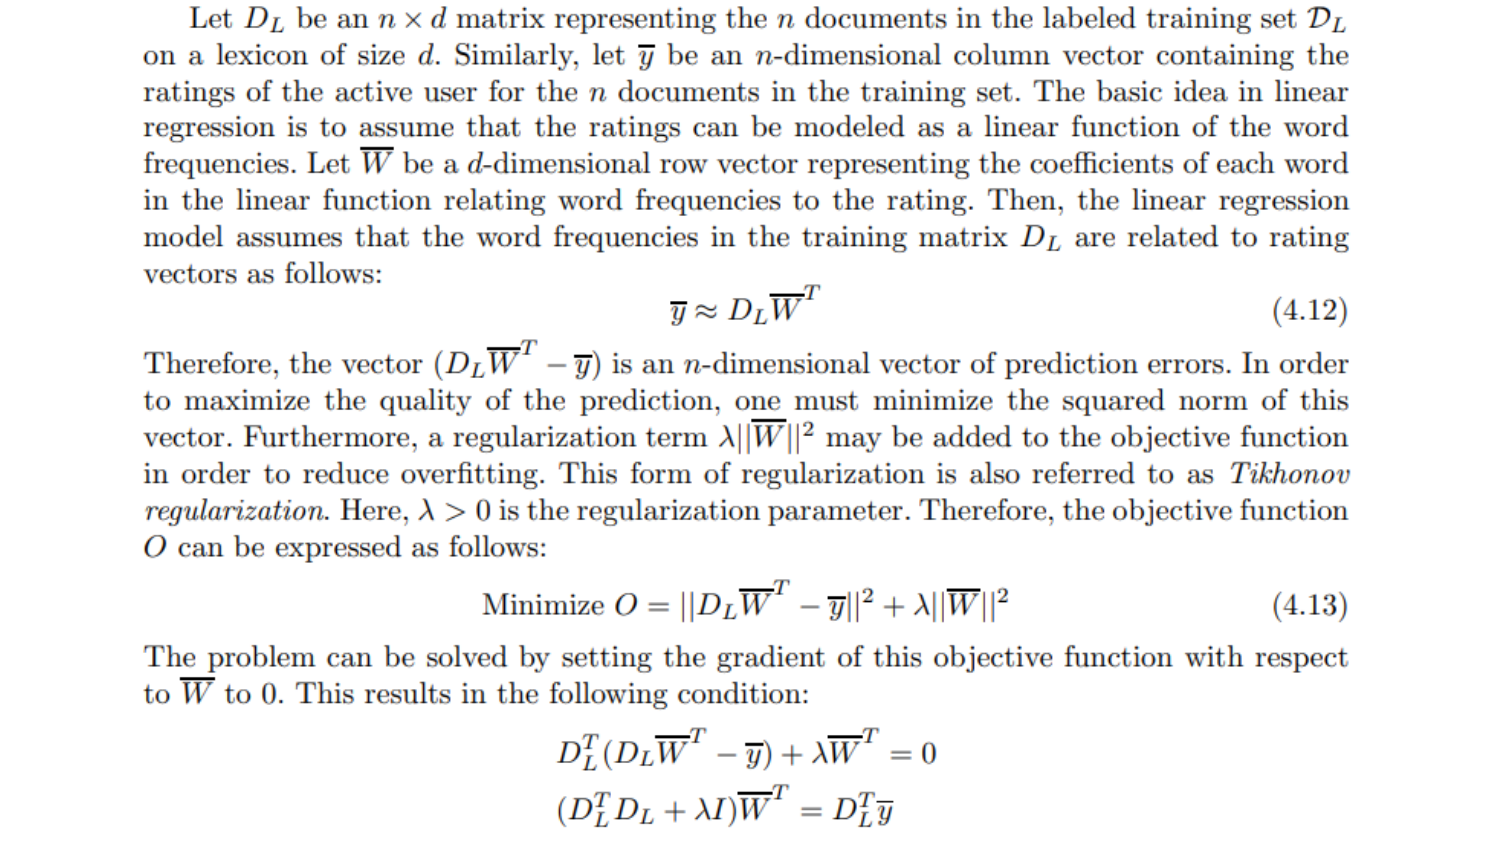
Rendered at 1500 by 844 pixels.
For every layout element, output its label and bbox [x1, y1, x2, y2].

picture [116, 0, 1384, 844]
